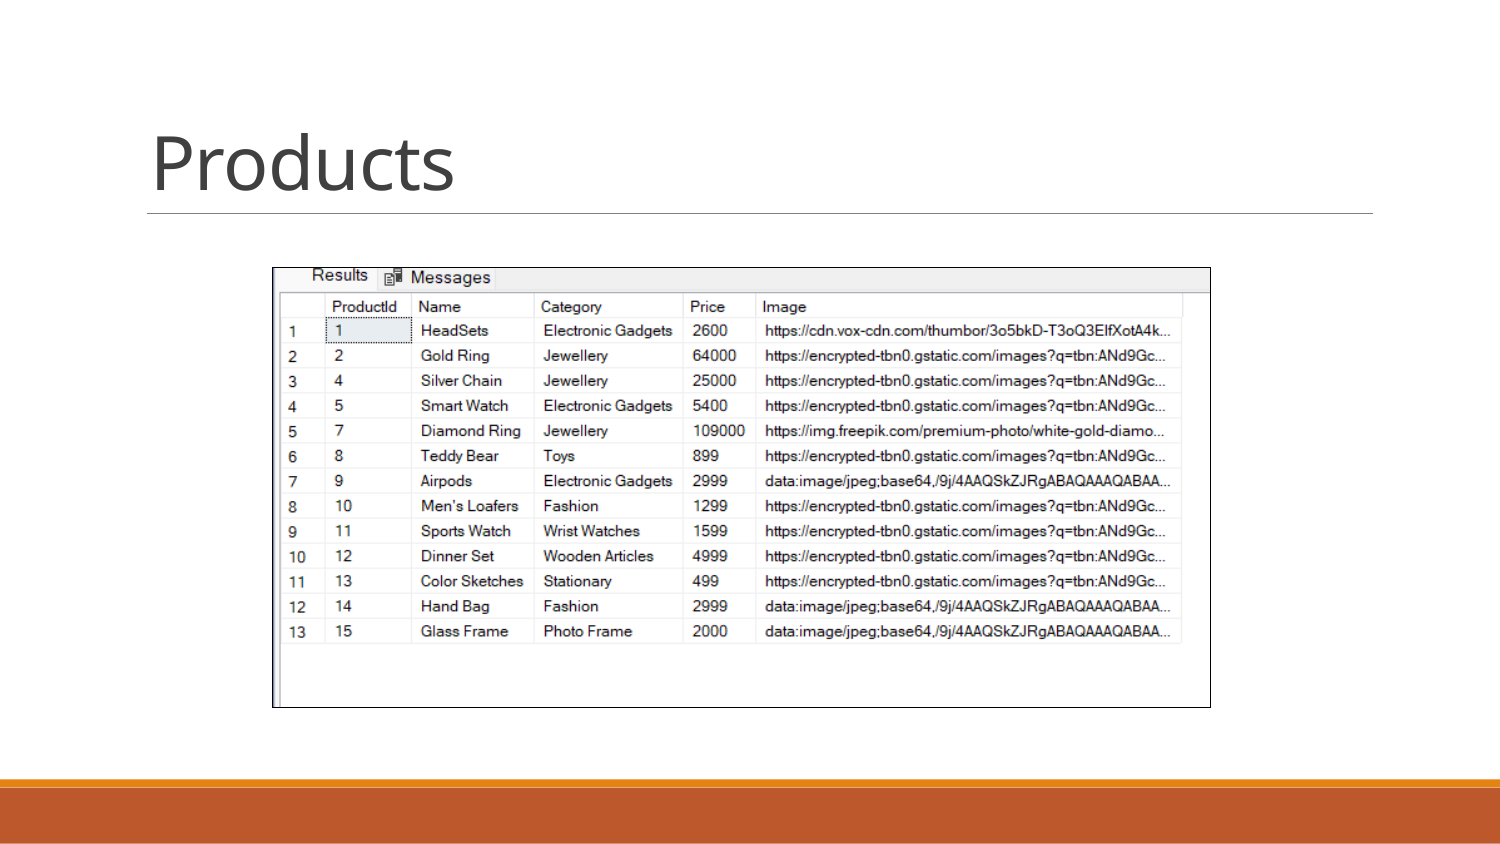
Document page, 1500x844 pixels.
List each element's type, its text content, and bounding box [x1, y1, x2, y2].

title Products [135, 35, 1373, 214]
picture [272, 267, 1211, 709]
